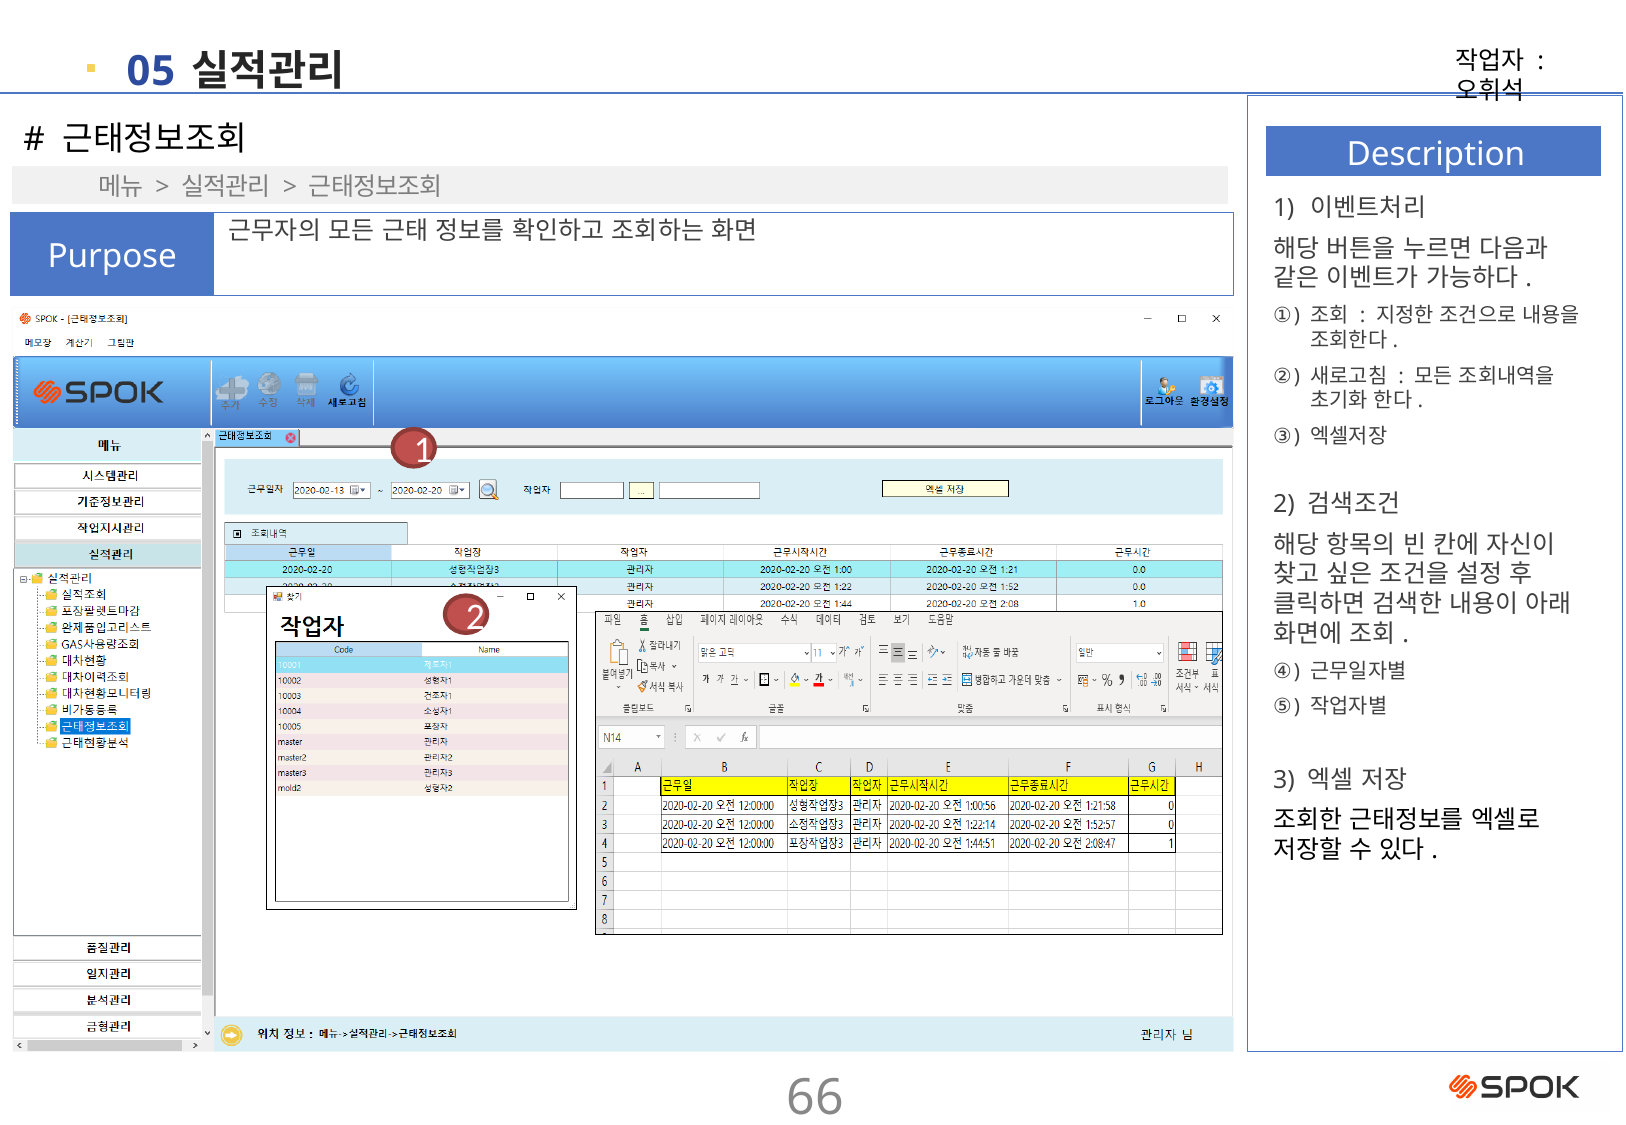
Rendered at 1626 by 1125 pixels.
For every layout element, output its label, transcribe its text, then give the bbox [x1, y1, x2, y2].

picture [12, 307, 1234, 1052]
slide_number 66 [483, 1064, 1142, 1125]
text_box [0, 92, 1623, 1052]
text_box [11, 166, 1229, 205]
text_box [87, 42, 408, 92]
picture [1449, 1060, 1610, 1114]
text_box 작업자 : 오휘석 [1440, 37, 1625, 94]
